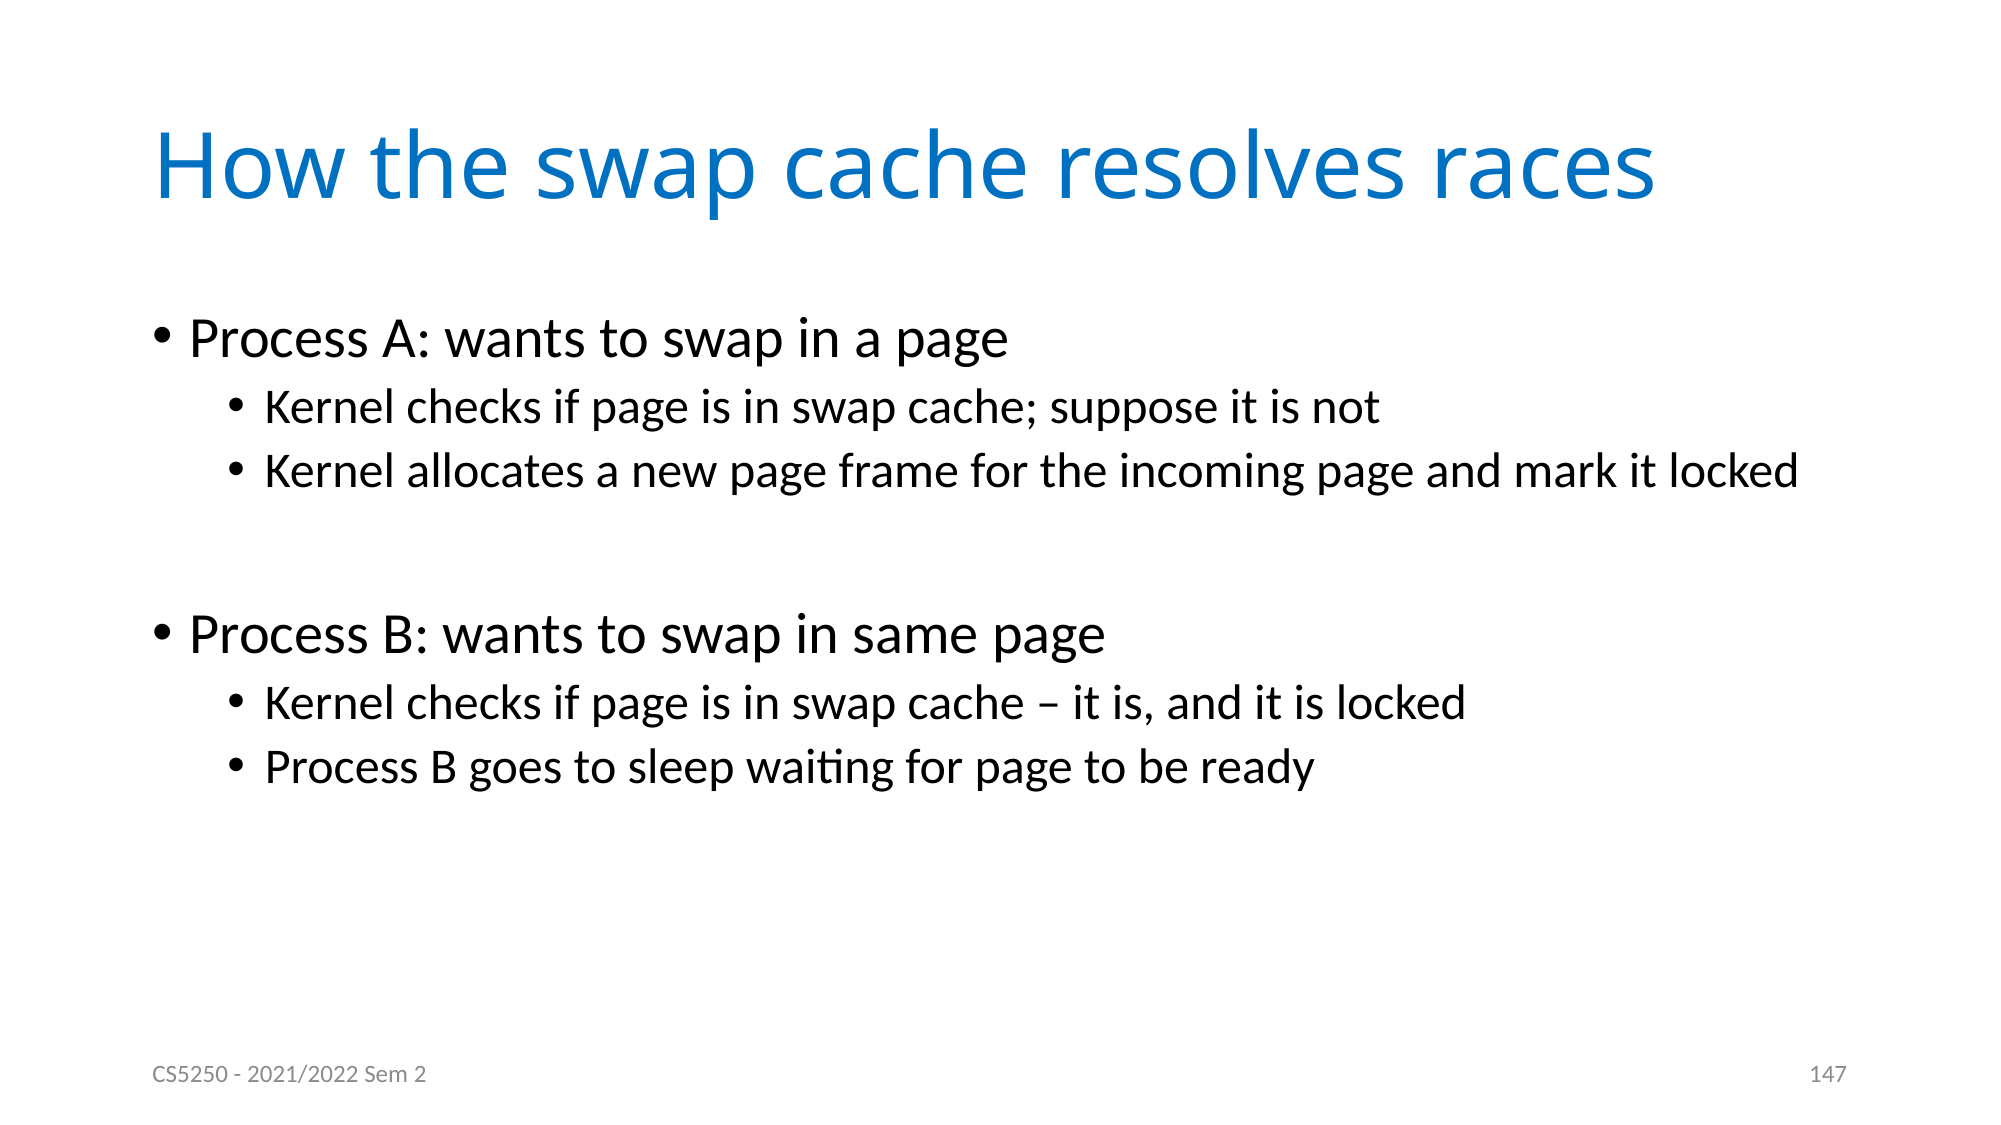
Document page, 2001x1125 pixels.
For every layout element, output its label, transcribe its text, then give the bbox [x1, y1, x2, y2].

list Process A: wants to swap in a page Kernel checks if page is in swap cache; suppose it is not Kernel allocates a new page frame for the incoming page and mark it locked Process B: wants to swap in same page Kernel checks if page is in swap cache – it is, and it is locked Process B goes to sleep waiting for page to be ready [137, 299, 1863, 1014]
title How the swap cache resolves races [137, 59, 1863, 278]
slide_number CS5250 - 2021/2022 Sem 2 [137, 1042, 588, 1103]
slide_number 147 [1412, 1042, 1863, 1103]
